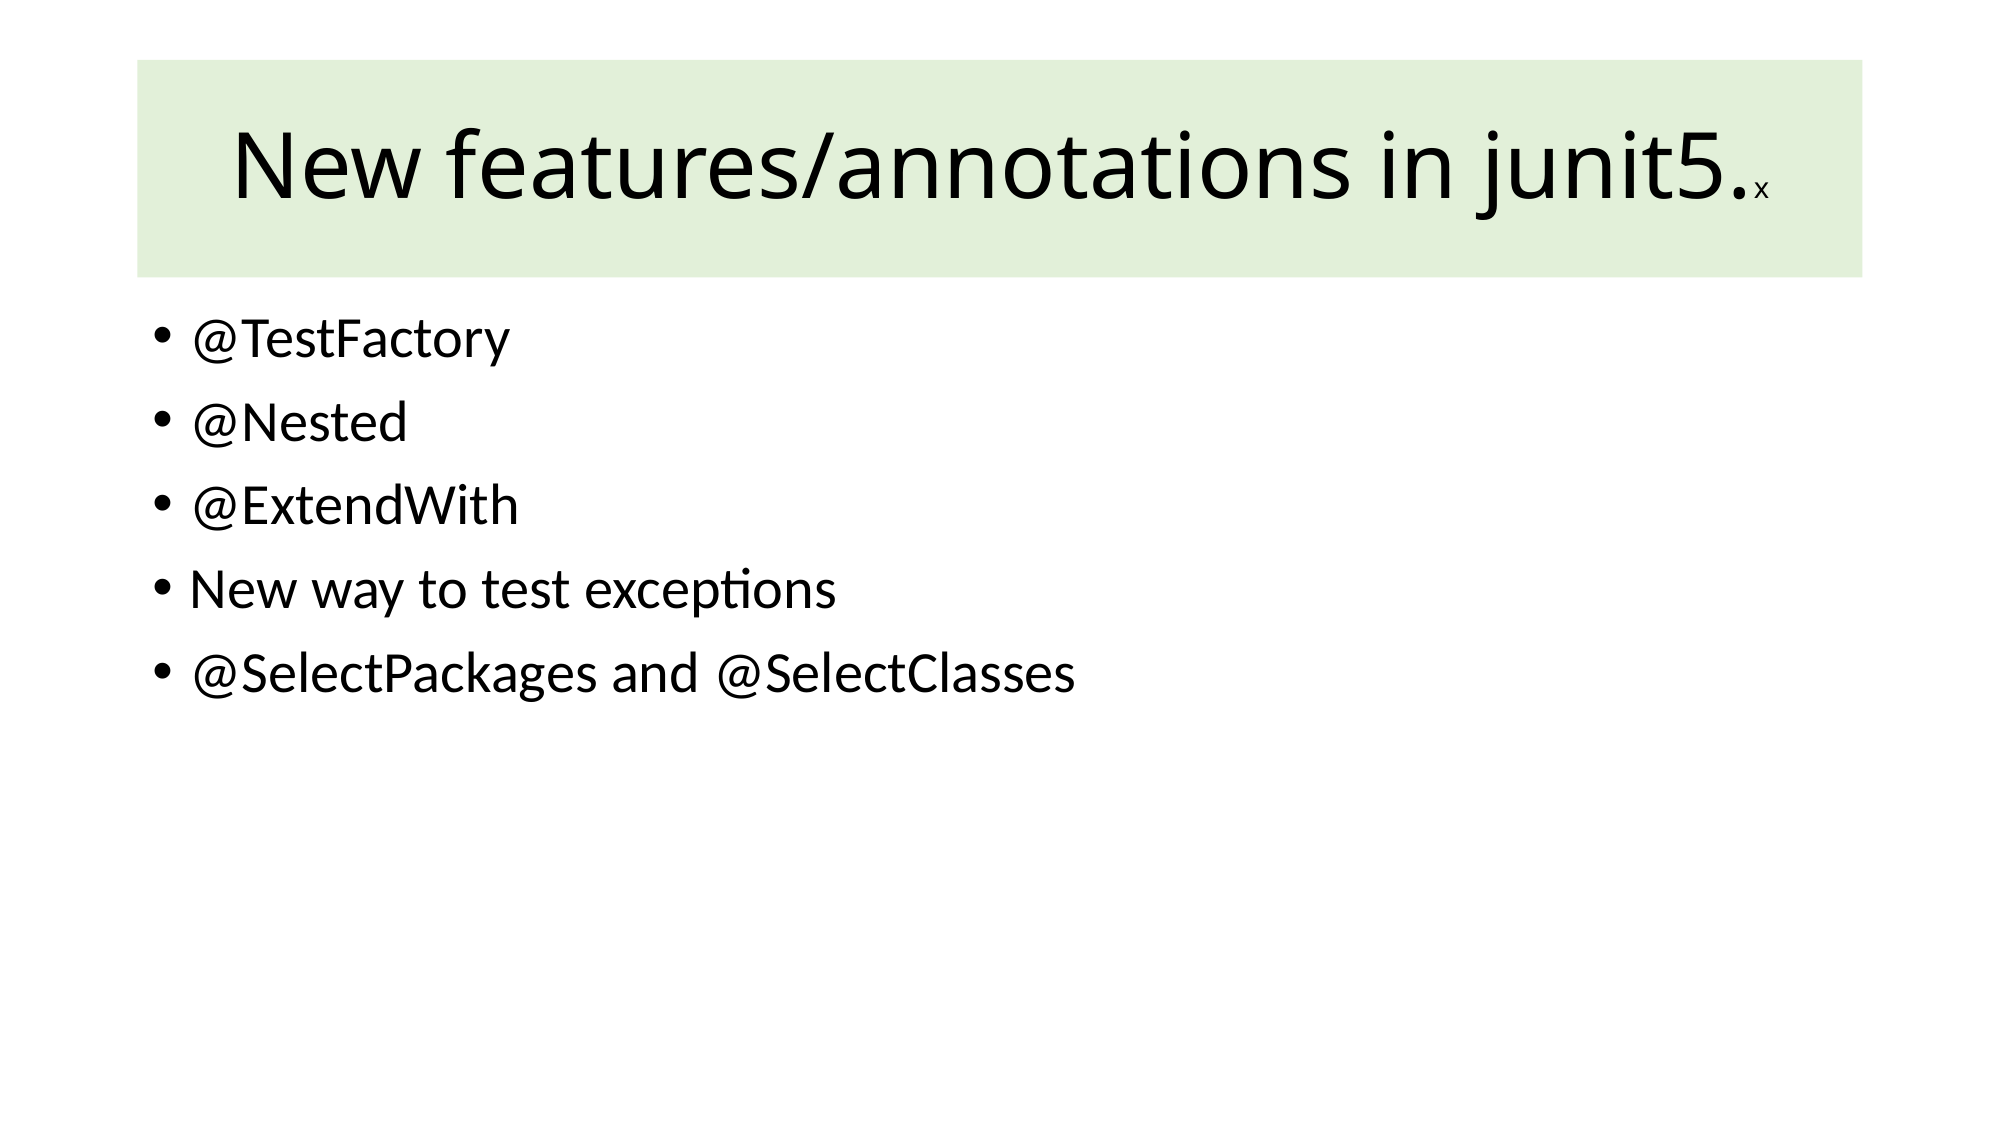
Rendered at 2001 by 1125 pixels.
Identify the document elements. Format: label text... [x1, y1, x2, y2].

title New features/annotations in junit5.x [137, 59, 1863, 278]
list @TestFactory @Nested @ExtendWith New way to test exceptions @SelectPackages and @SelectClasses [137, 299, 1863, 1014]
